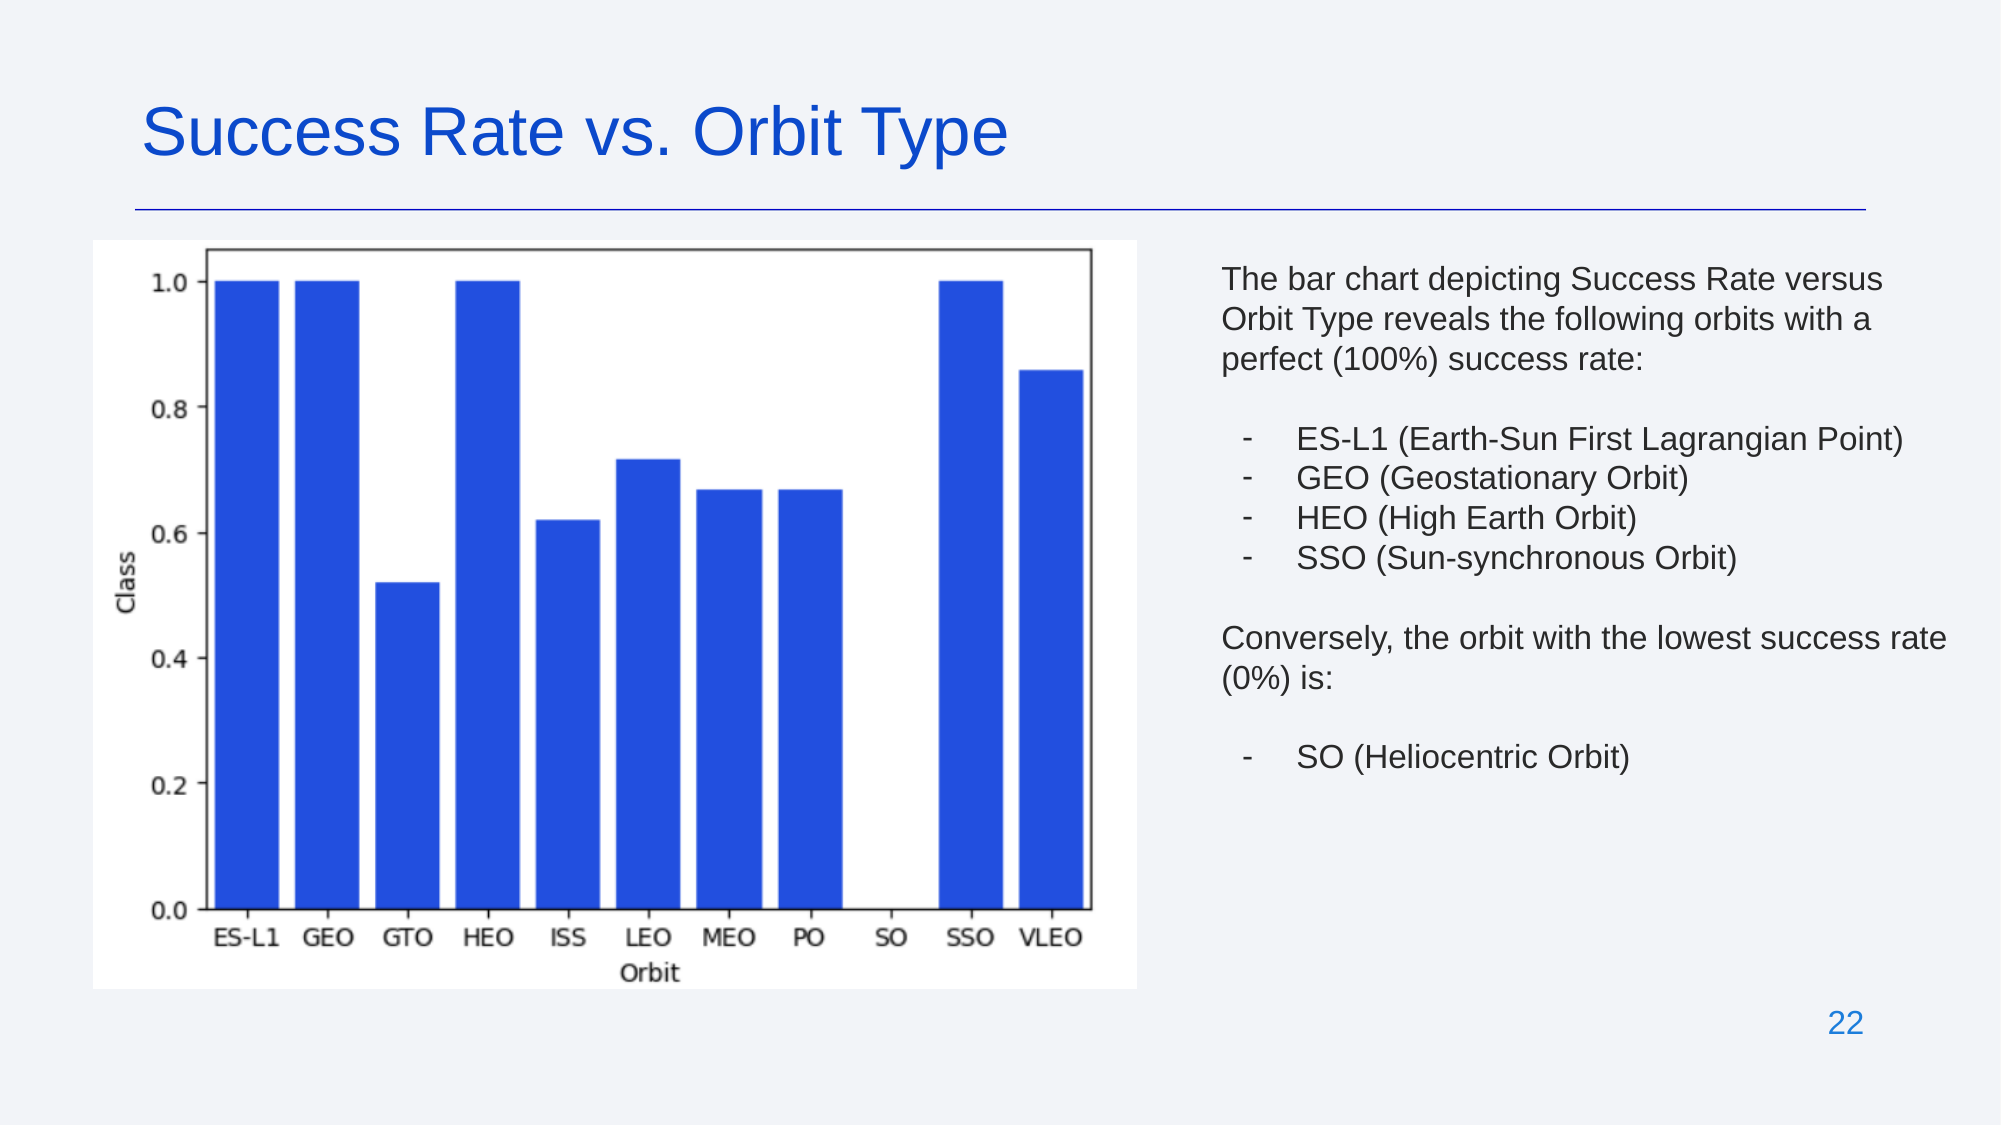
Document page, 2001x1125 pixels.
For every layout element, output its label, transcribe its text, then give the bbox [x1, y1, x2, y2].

list The bar chart depicting Success Rate versus Orbit Type reveals the following orbits with a perfect (100%) success rate: ES-L1 (Earth-Sun First Lagrangian Point) GEO (Geostationary Orbit) HEO (High Earth Orbit) SSO (Sun-synchronous Orbit) Conversely, the orbit with the lowest success rate (0%) is: SO (Heliocentric Orbit) [1206, 249, 1972, 989]
picture [0, 0, 2001, 1125]
text_box Success Rate vs. Orbit Type [126, 88, 1852, 179]
slide_number ‹#› [1429, 989, 1880, 1055]
